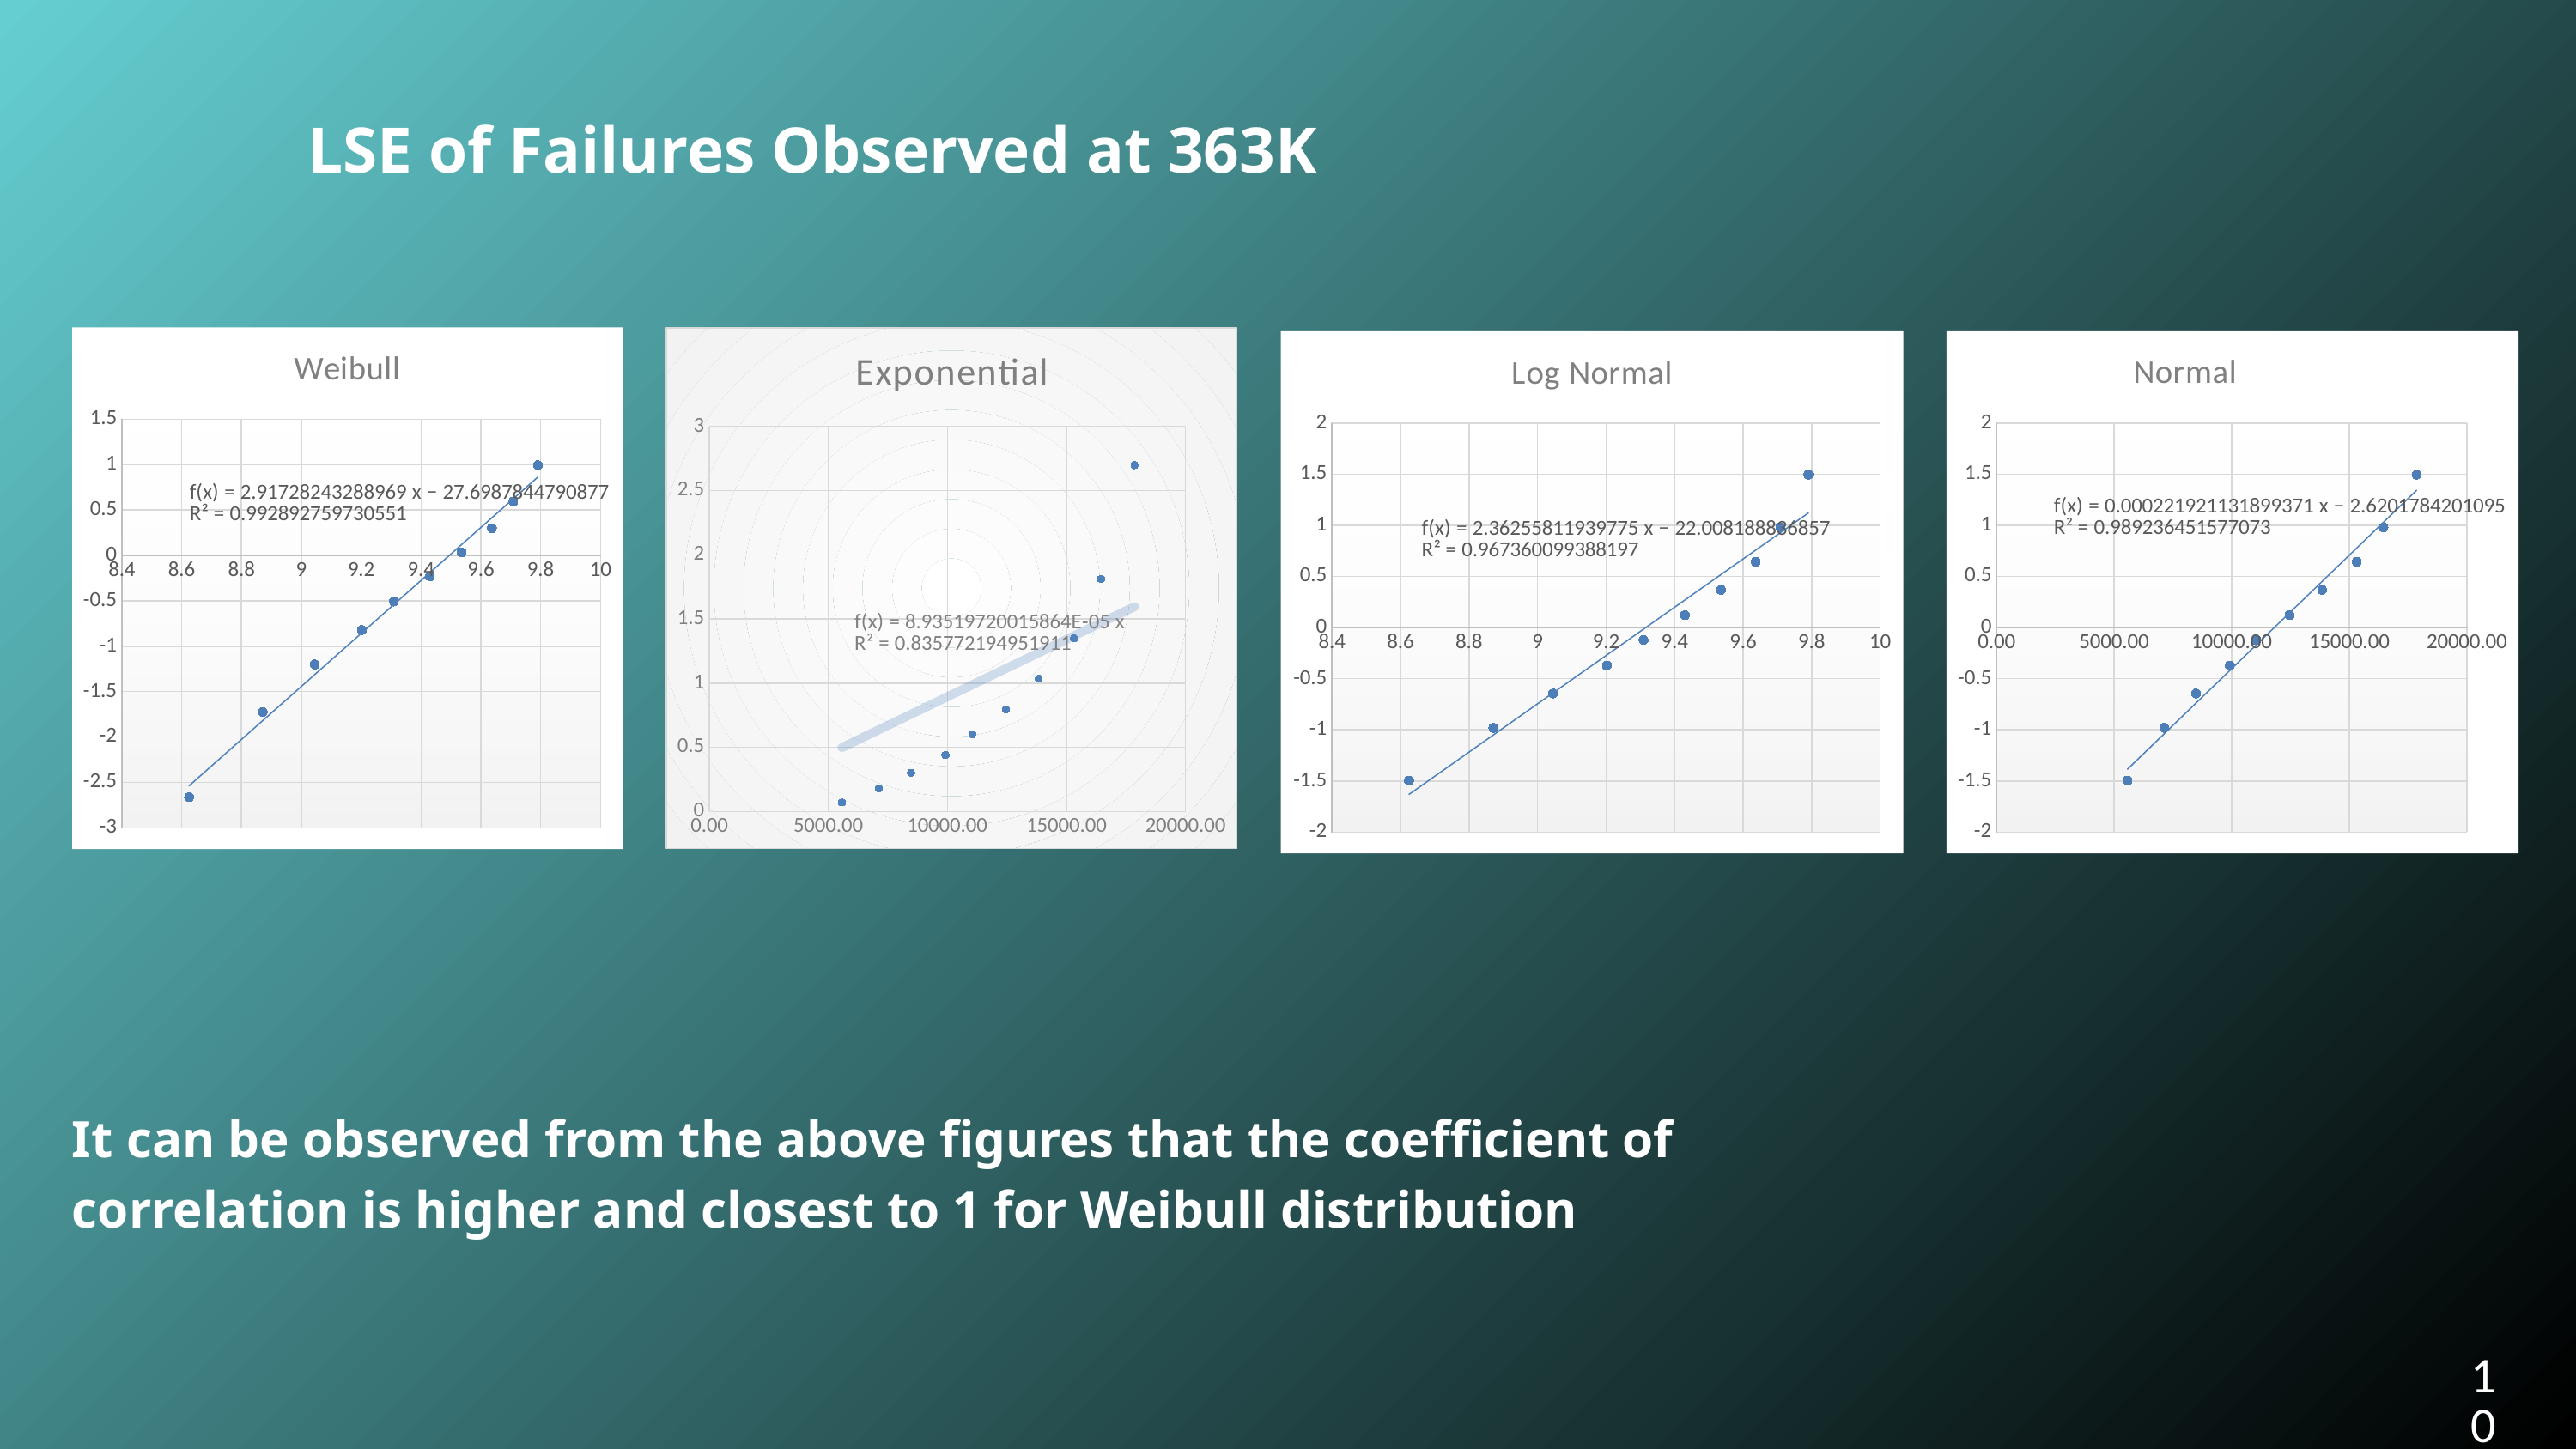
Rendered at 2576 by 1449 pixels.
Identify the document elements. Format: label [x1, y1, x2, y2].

chart [665, 326, 1238, 850]
text_box [0, 0, 2576, 1449]
chart [1280, 330, 1904, 854]
chart [71, 326, 623, 850]
chart [1946, 330, 2519, 854]
